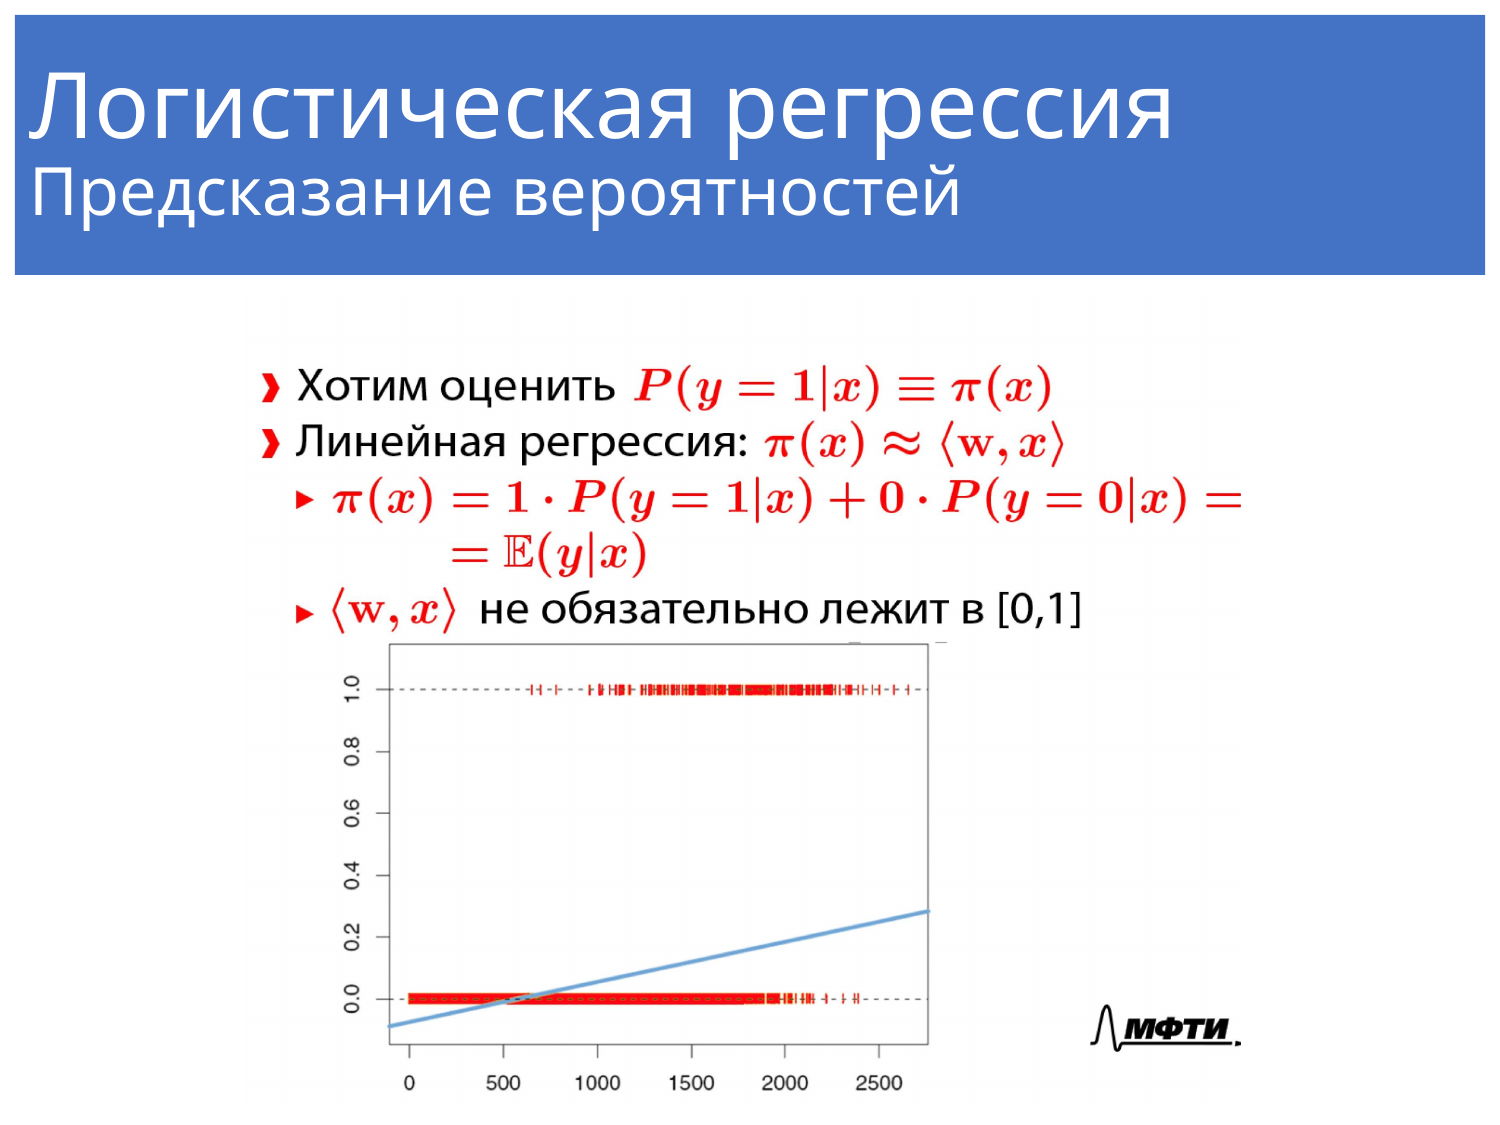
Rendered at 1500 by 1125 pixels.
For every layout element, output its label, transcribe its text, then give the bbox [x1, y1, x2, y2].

picture [242, 295, 1241, 1111]
title Логистическая регрессия Предсказание вероятностей [14, 14, 1486, 275]
